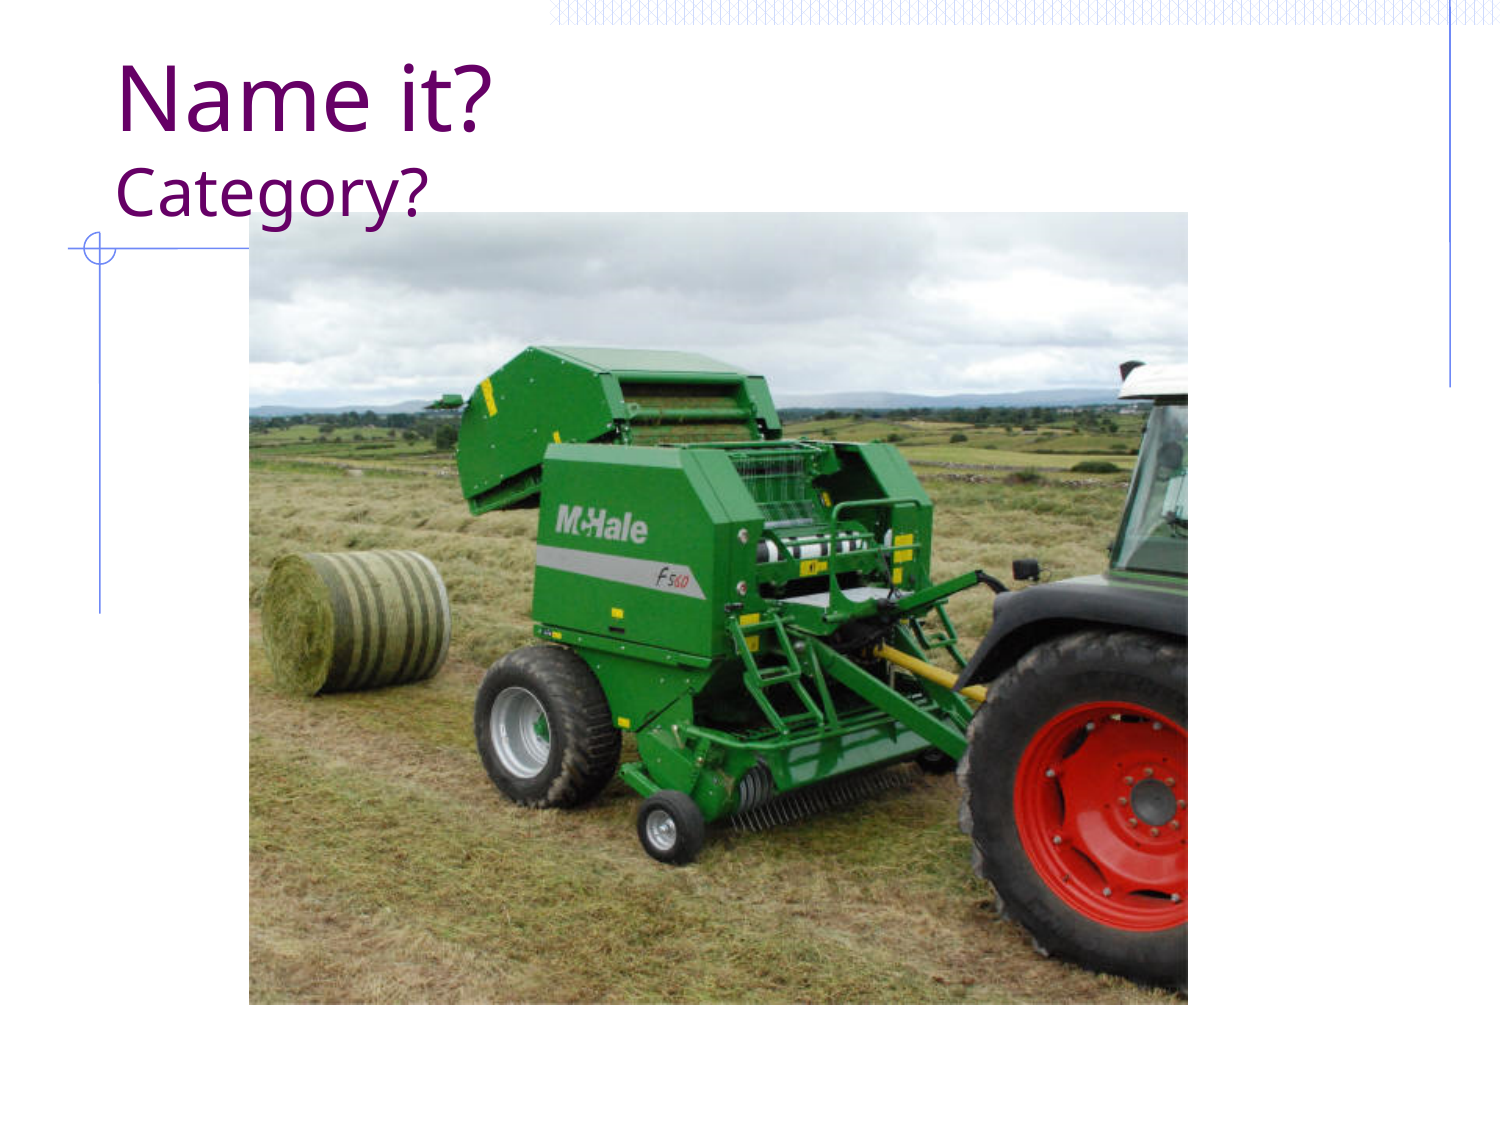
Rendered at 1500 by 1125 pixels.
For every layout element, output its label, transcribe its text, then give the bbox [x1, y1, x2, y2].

title Name it? Category? [99, 50, 1375, 238]
picture [249, 212, 1188, 1005]
